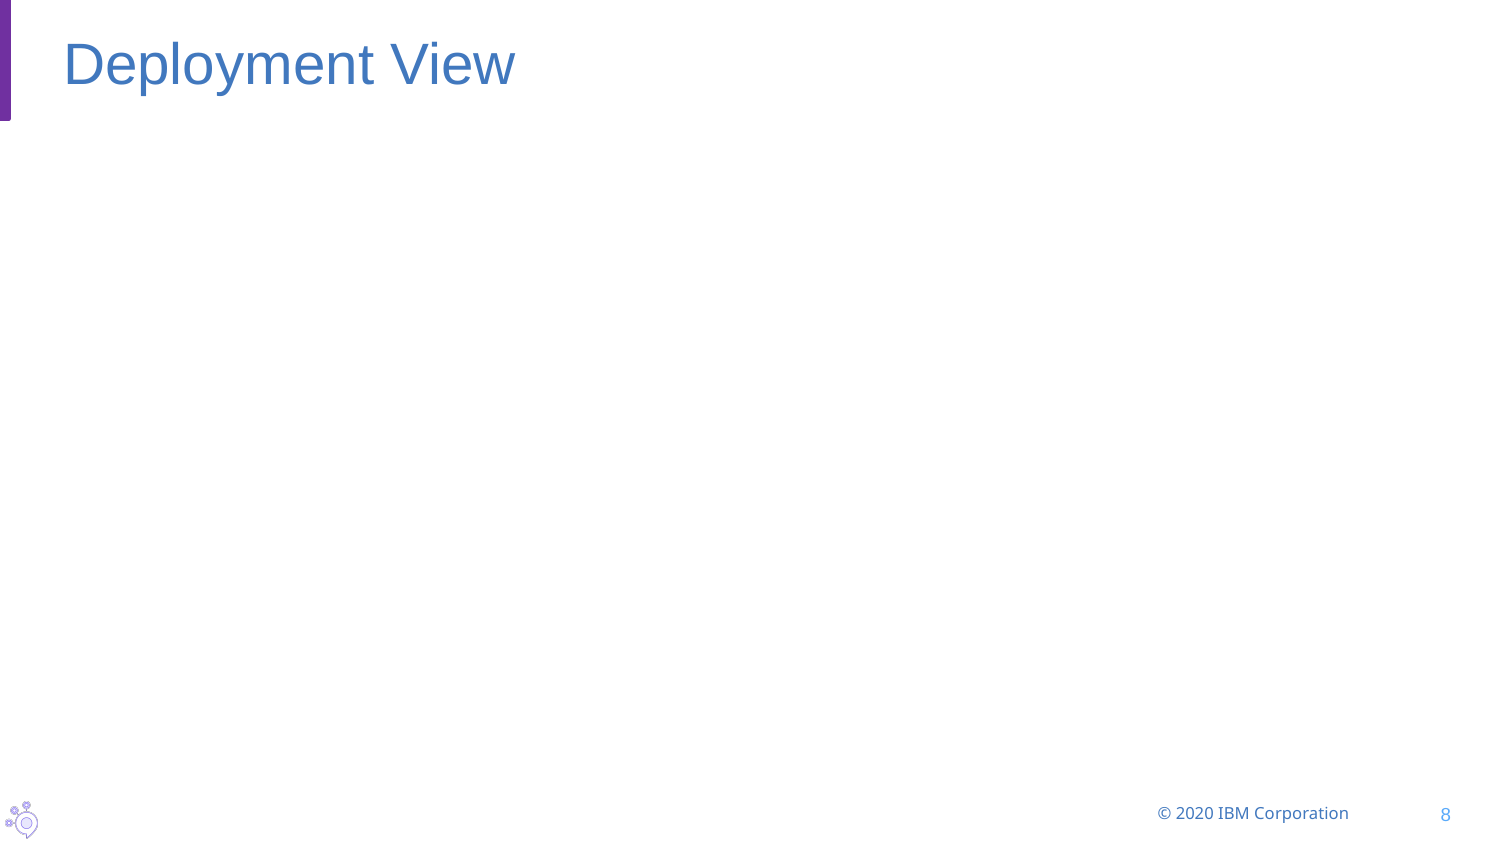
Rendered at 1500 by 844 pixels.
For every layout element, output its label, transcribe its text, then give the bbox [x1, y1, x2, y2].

title Deployment View [47, 6, 1426, 116]
picture [5, 801, 38, 839]
slide_number 8 [1400, 791, 1467, 837]
